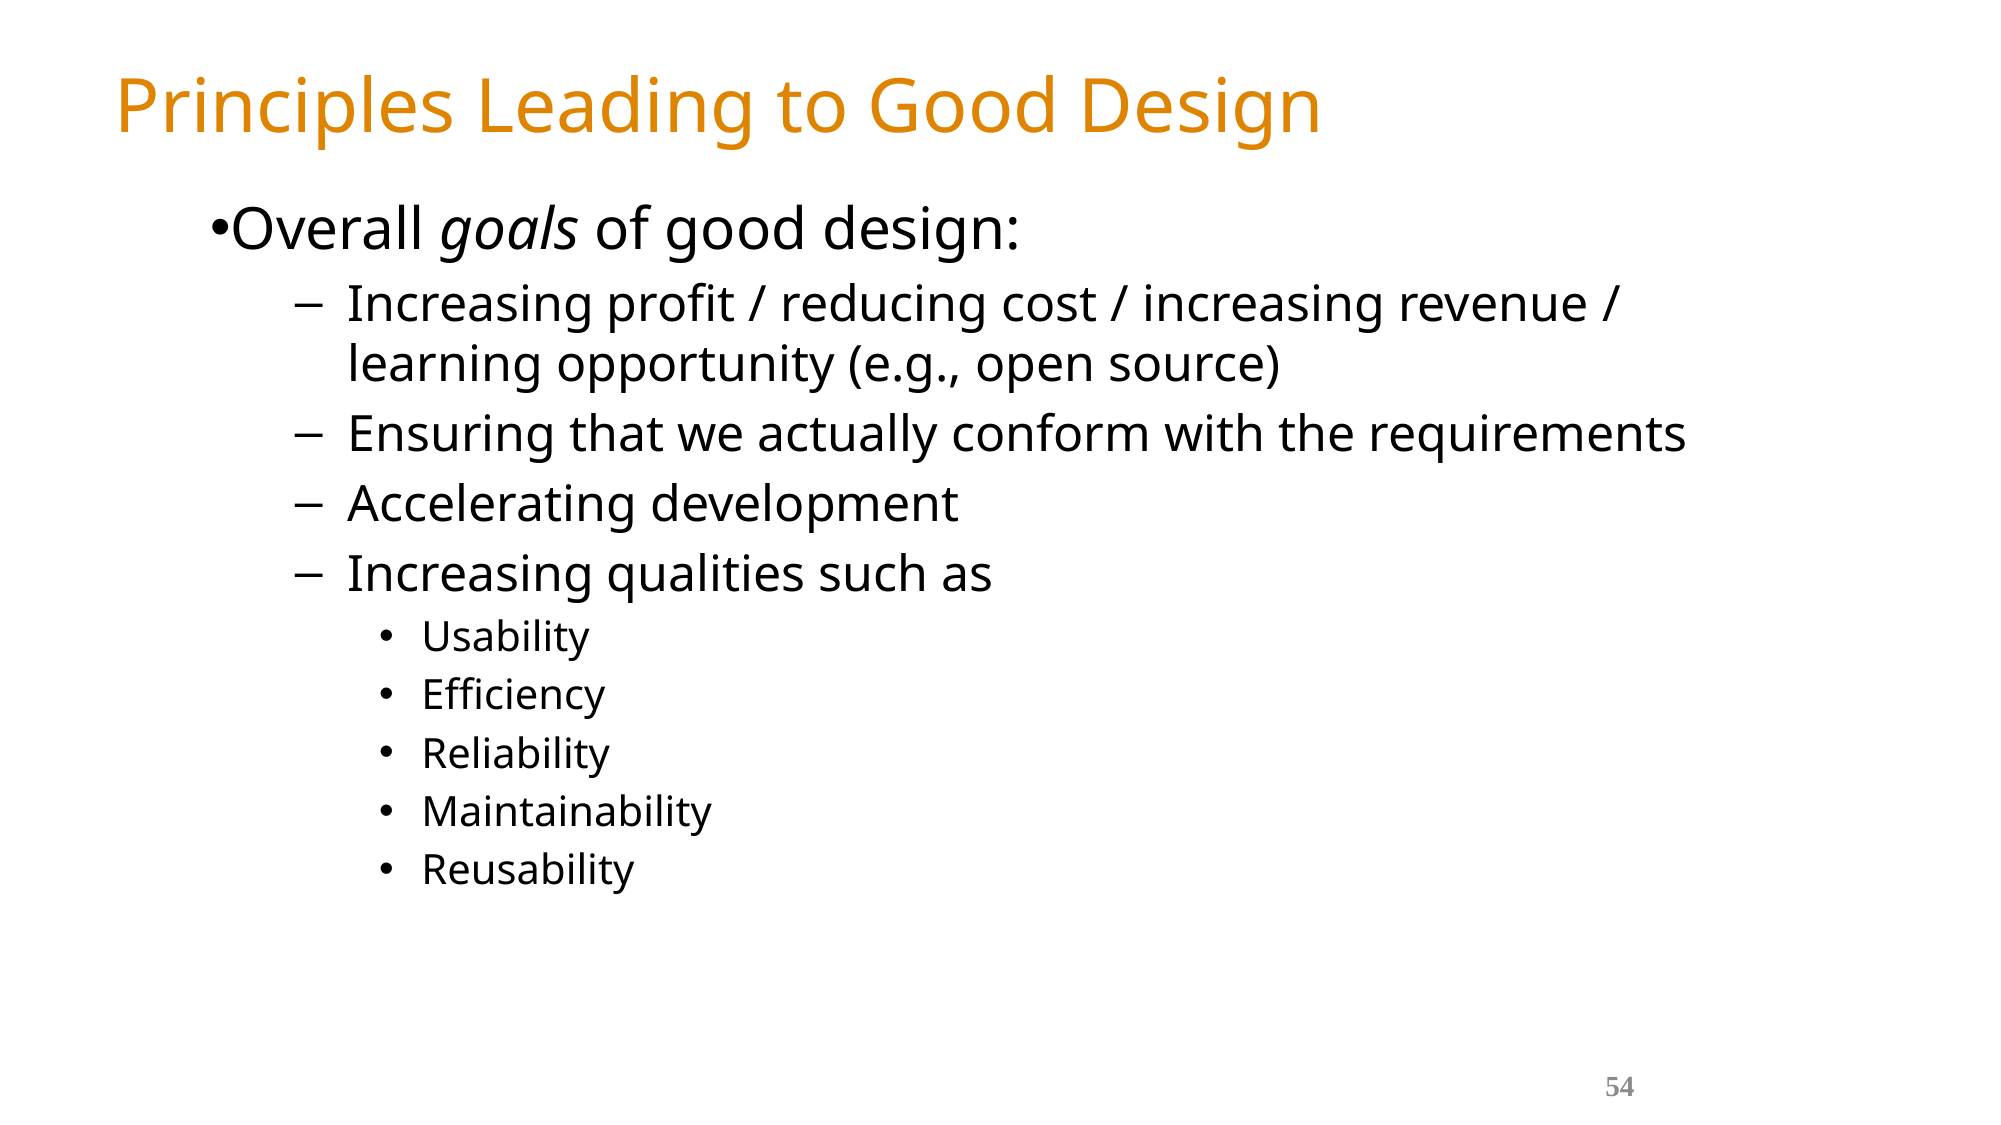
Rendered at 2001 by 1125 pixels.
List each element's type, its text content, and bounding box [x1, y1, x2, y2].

title Principles Leading to Good Design [99, 45, 1900, 160]
slide_number 54 [1575, 1050, 1650, 1125]
list Overall goals of good design: Increasing profit / reducing cost / increasing revenue / learning opportunity (e.g., open source) Ensuring that we actually conform with the requirements Accelerating development Increasing qualities such as Usability Efficiency Reliability Maintainability Reusability [195, 184, 1744, 859]
